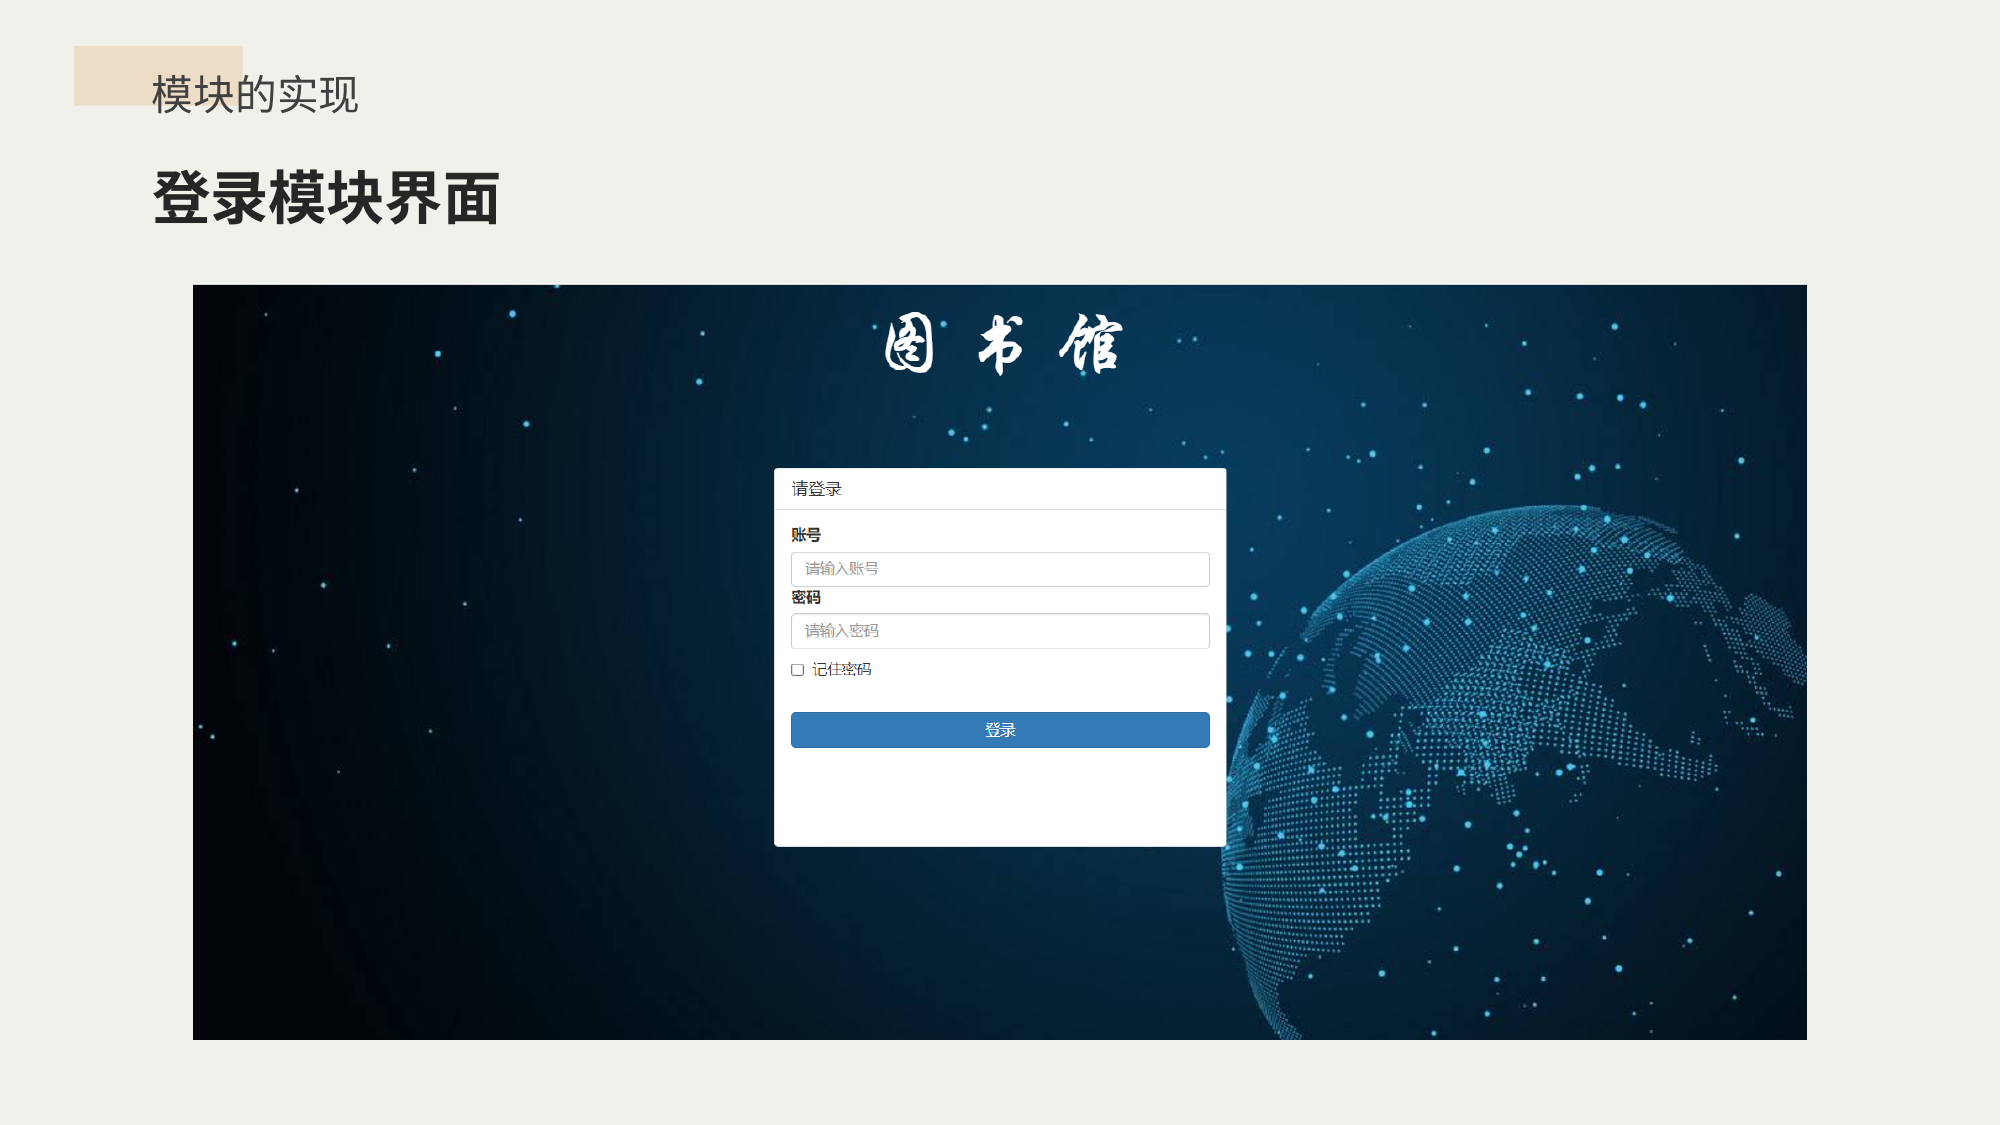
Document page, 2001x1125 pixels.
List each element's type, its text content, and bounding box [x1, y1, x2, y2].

text_box 登录模块界面 [137, 153, 517, 239]
text_box [73, 45, 137, 107]
text_box 模块的实现 [137, 36, 663, 126]
picture [193, 283, 1807, 1040]
